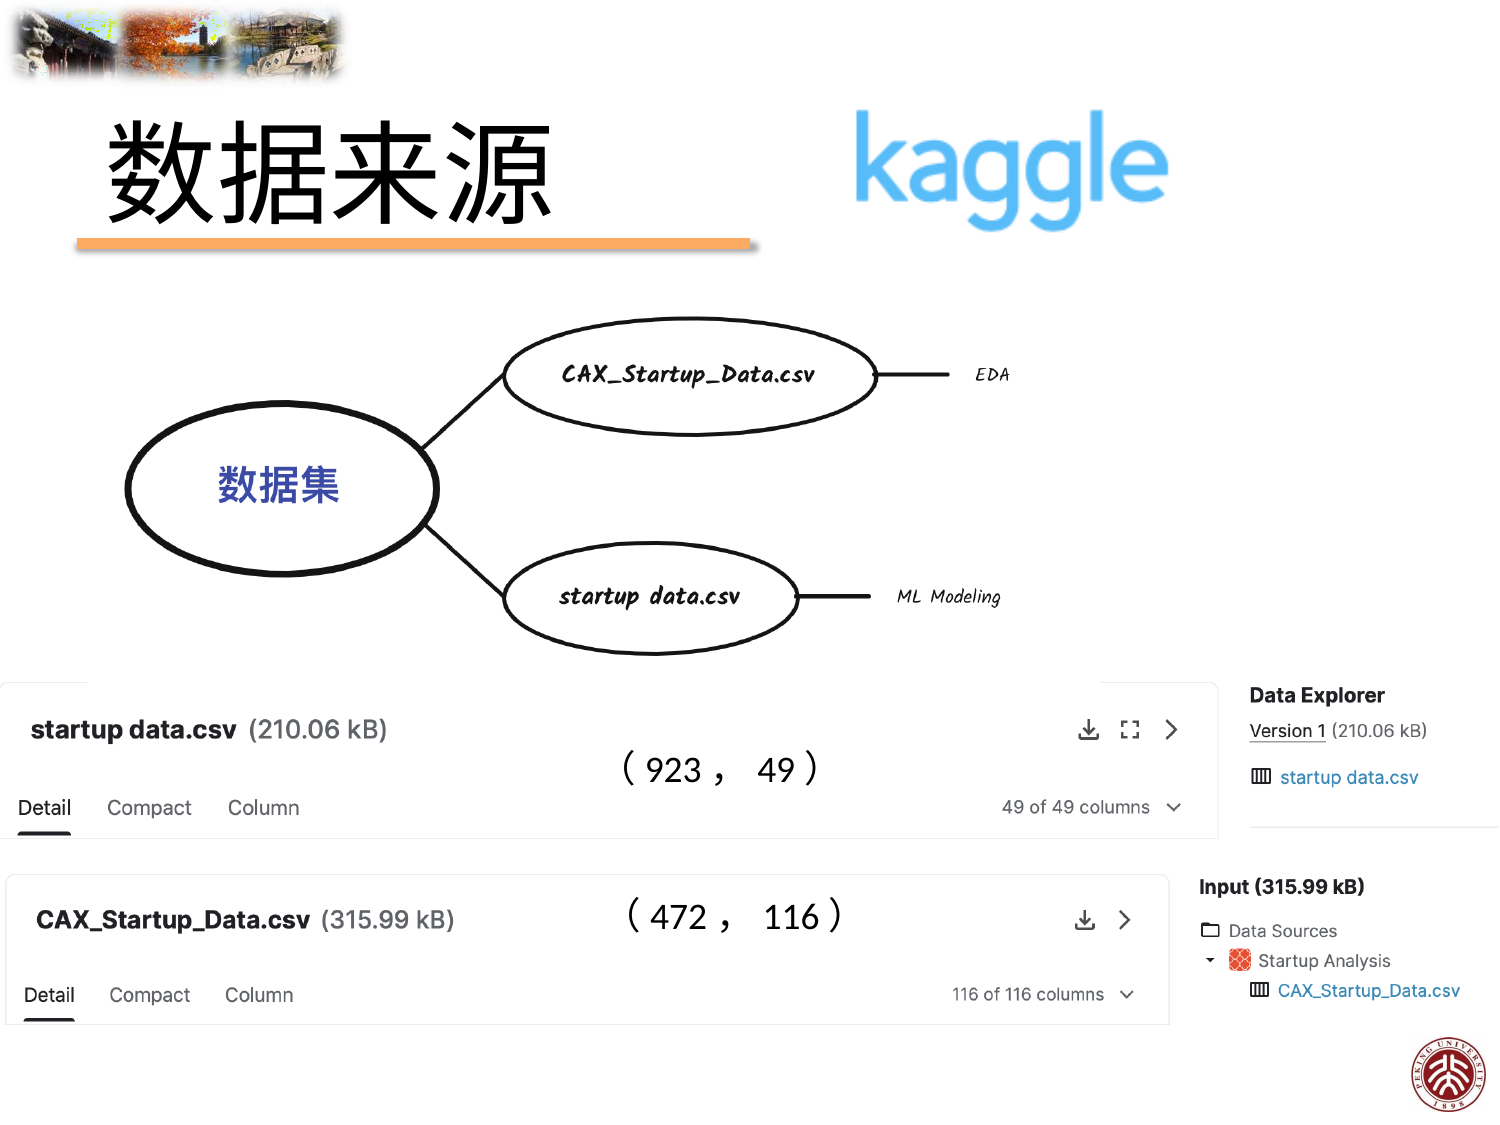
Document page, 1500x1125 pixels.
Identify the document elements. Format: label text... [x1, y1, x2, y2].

picture [69, 236, 102, 259]
picture [2, 0, 353, 90]
picture [1411, 1037, 1486, 1112]
picture [0, 57, 1499, 840]
picture [737, 236, 765, 259]
title 数据来源 [102, 100, 737, 265]
picture [0, 865, 1499, 1025]
